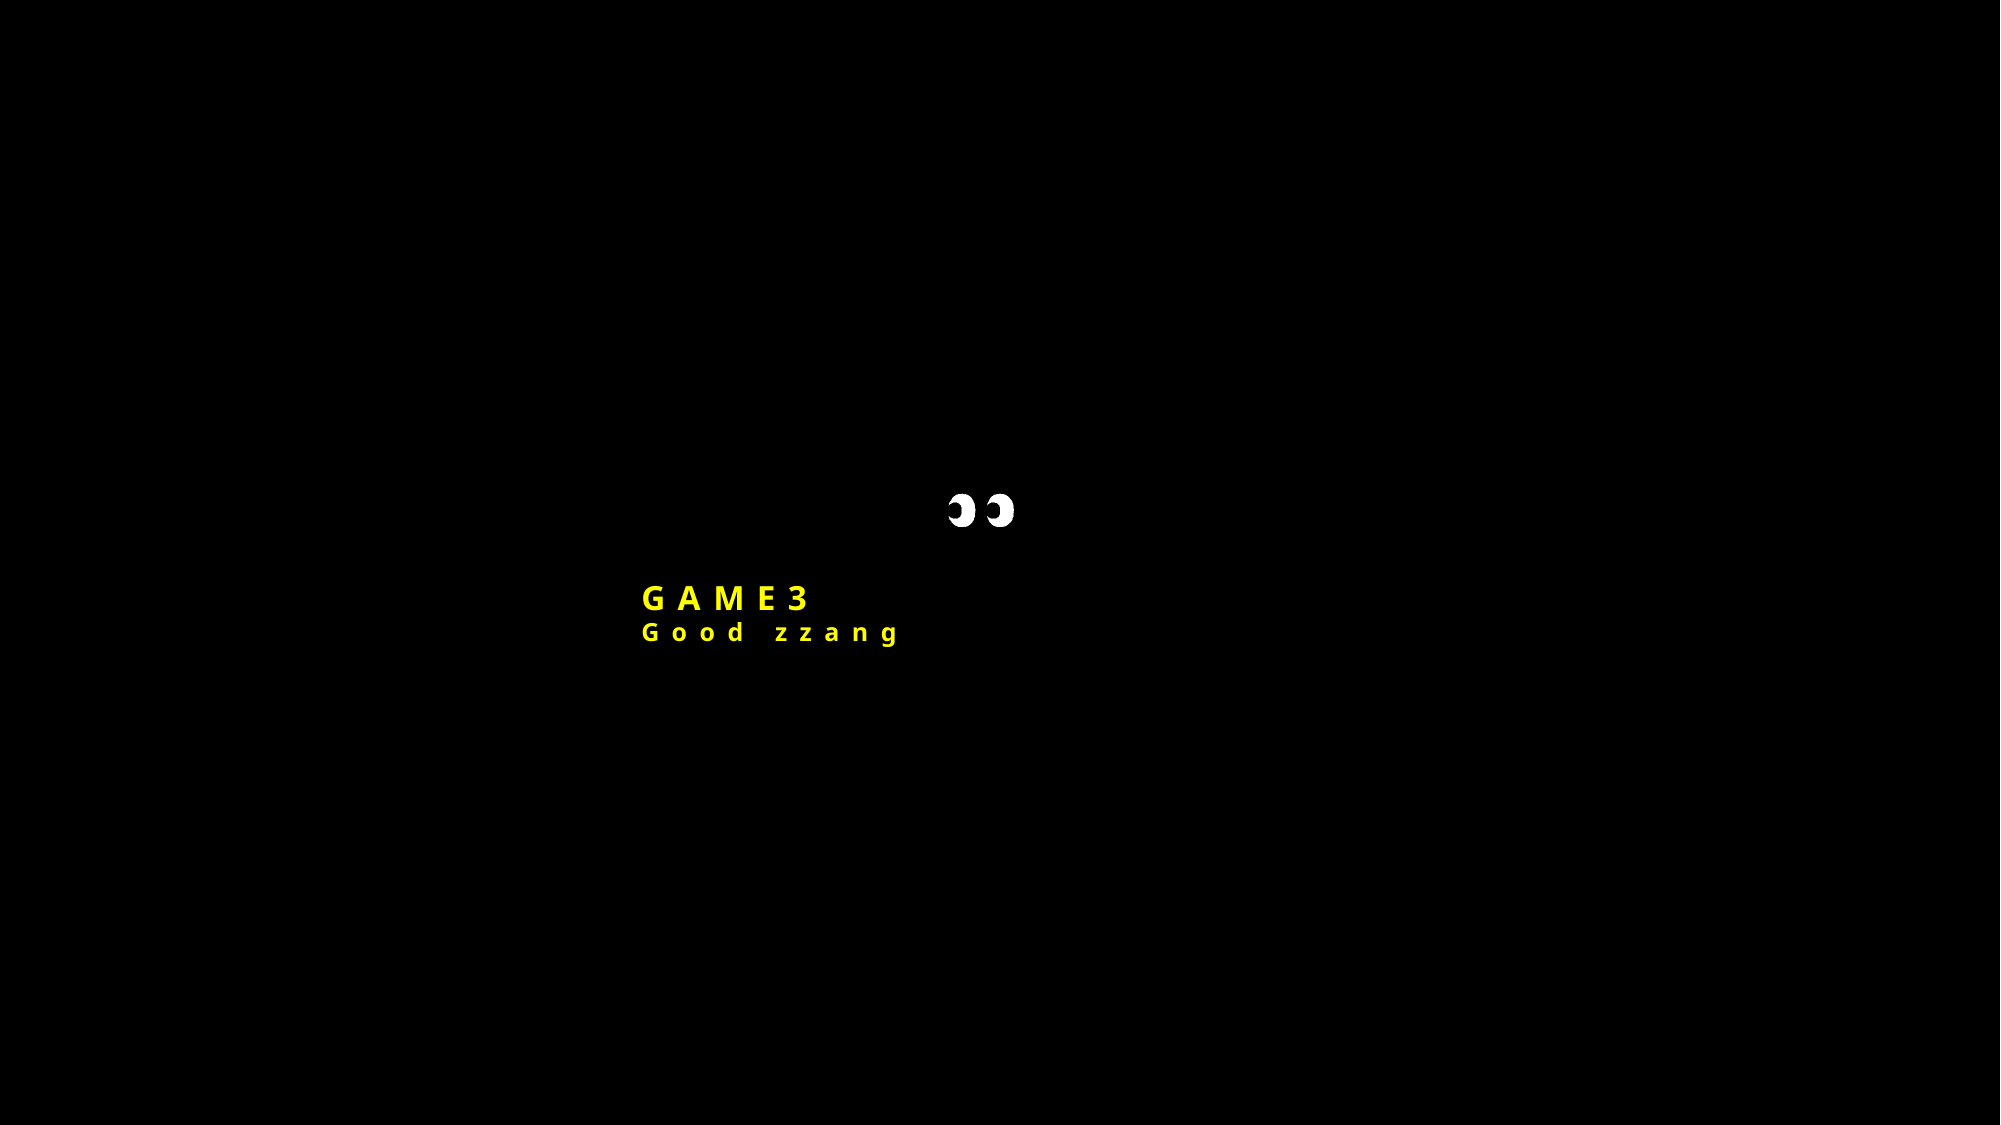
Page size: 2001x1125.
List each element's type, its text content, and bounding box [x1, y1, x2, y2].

picture [935, 468, 1026, 559]
text_box GAME3 Good zzang [626, 569, 1344, 655]
